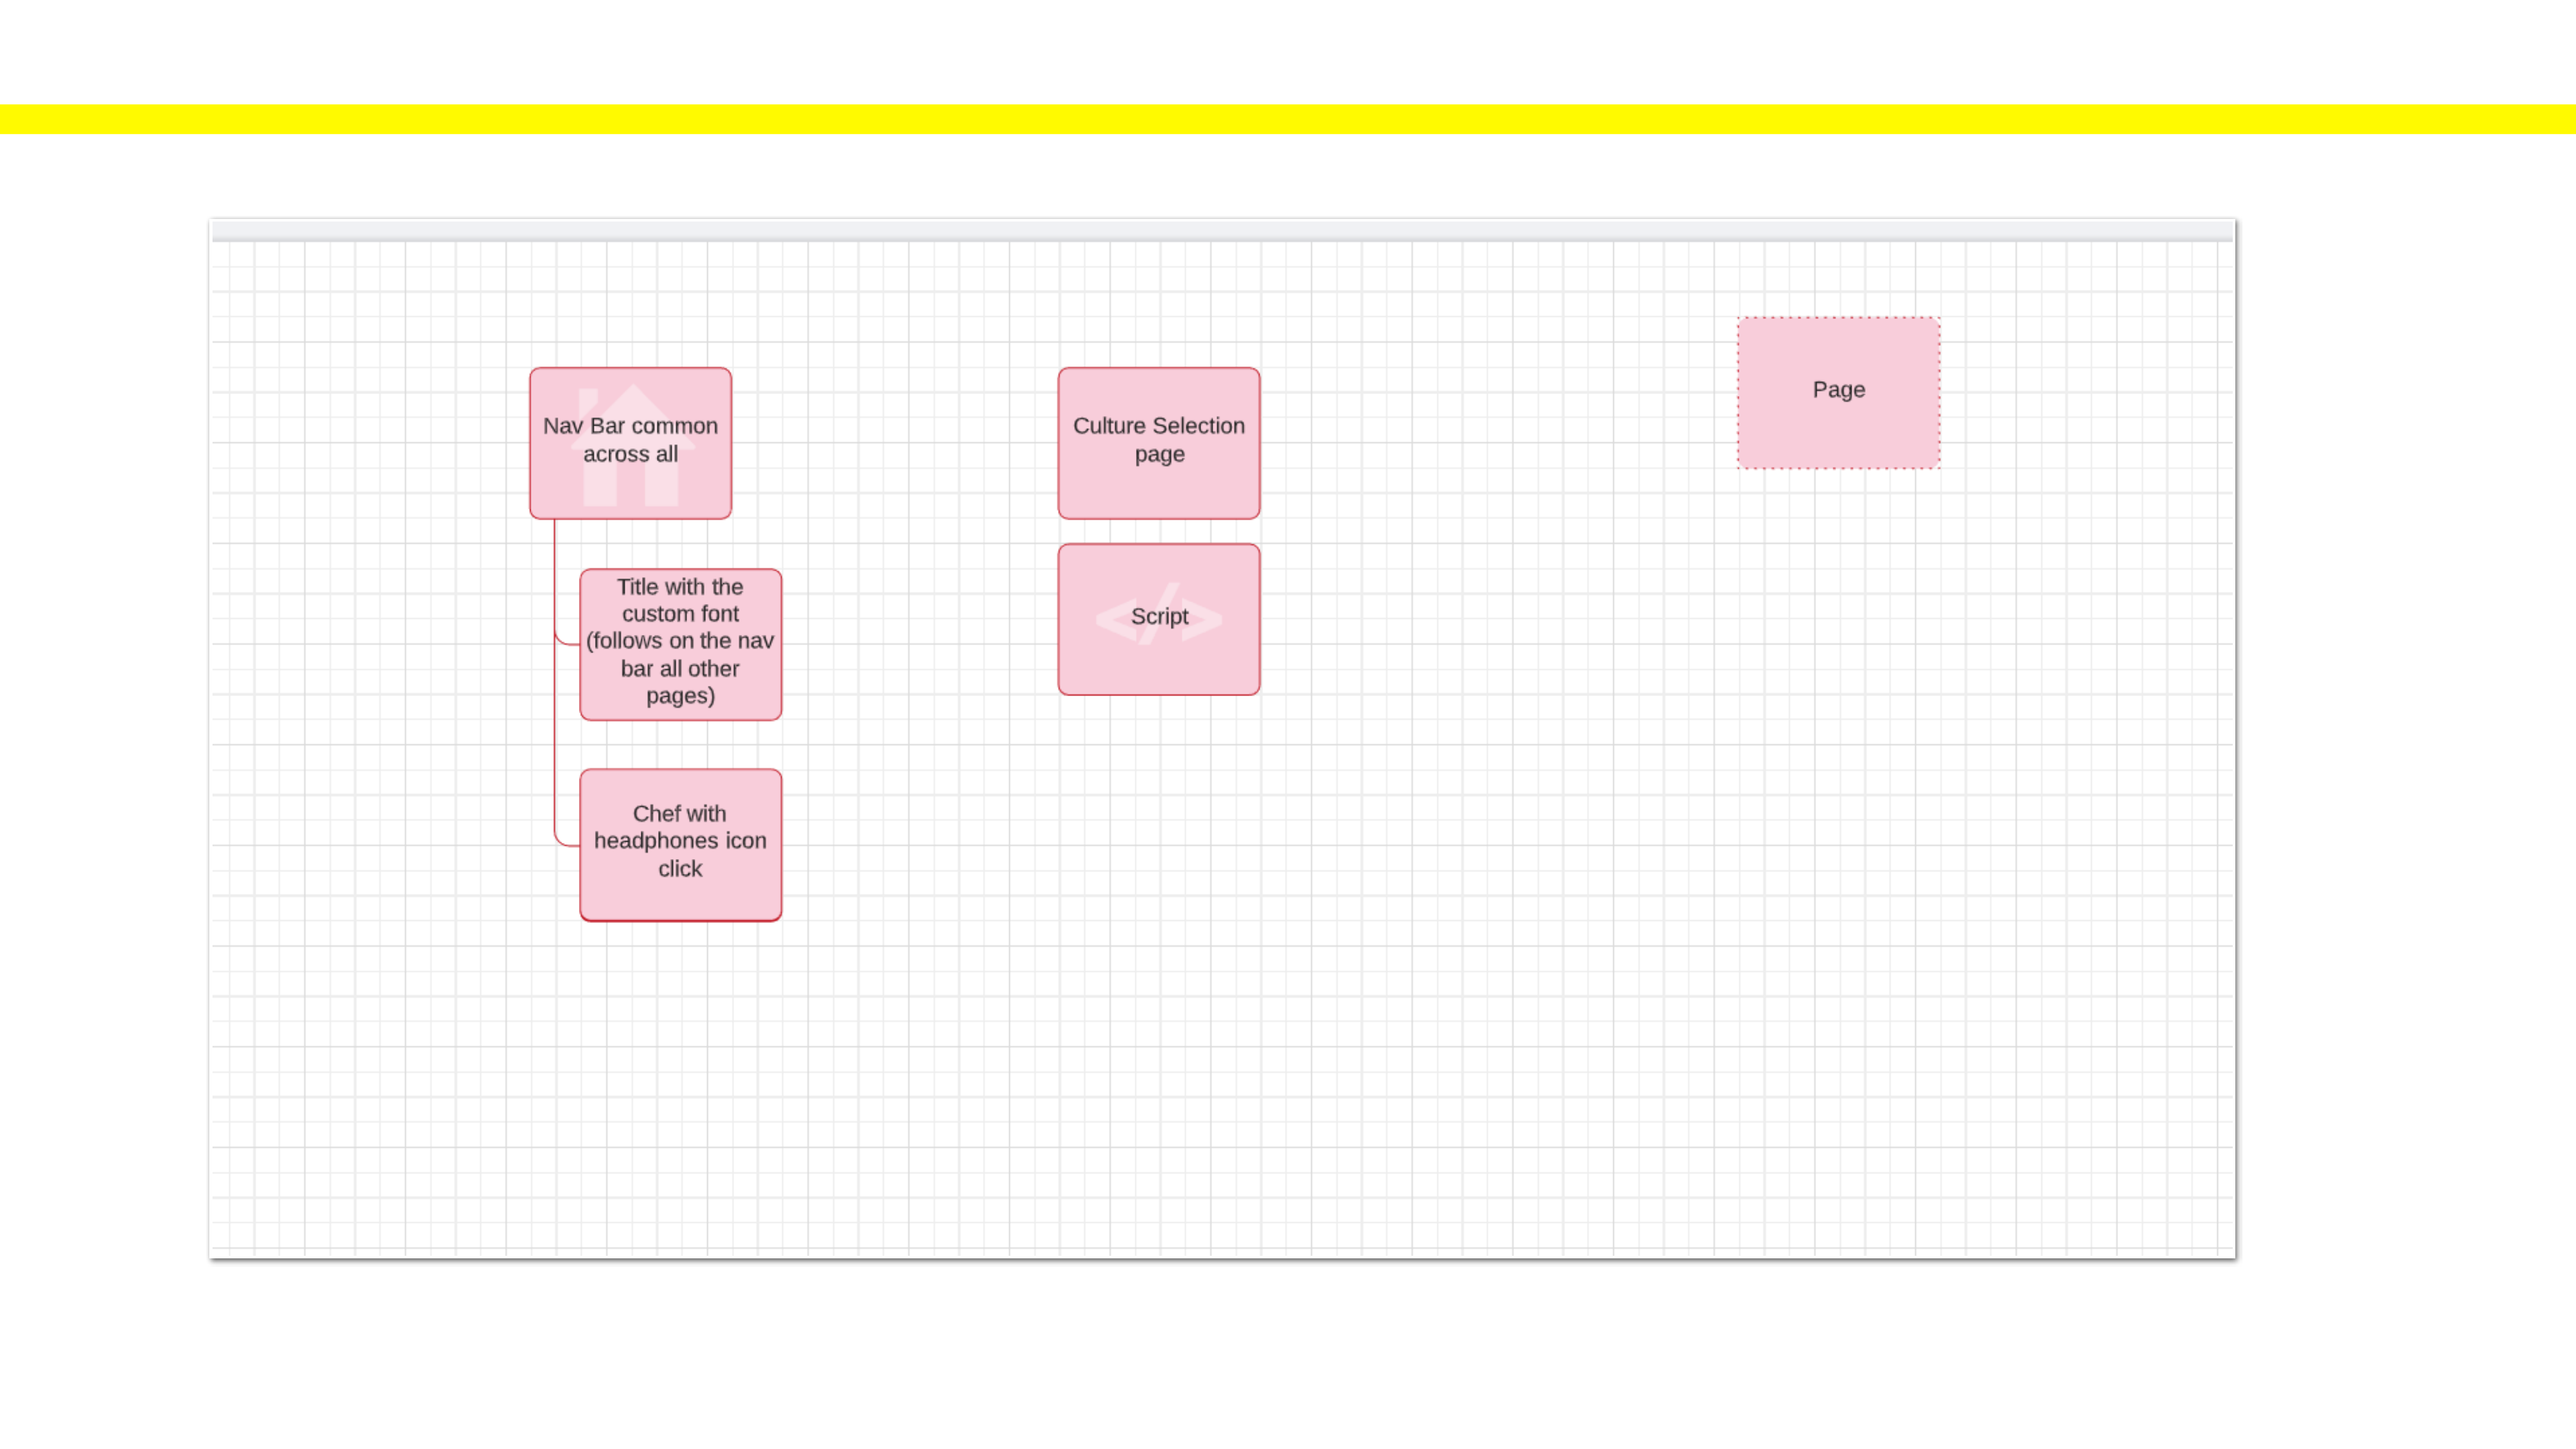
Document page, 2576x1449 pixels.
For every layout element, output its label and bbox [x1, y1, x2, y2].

picture [212, 221, 2233, 1256]
